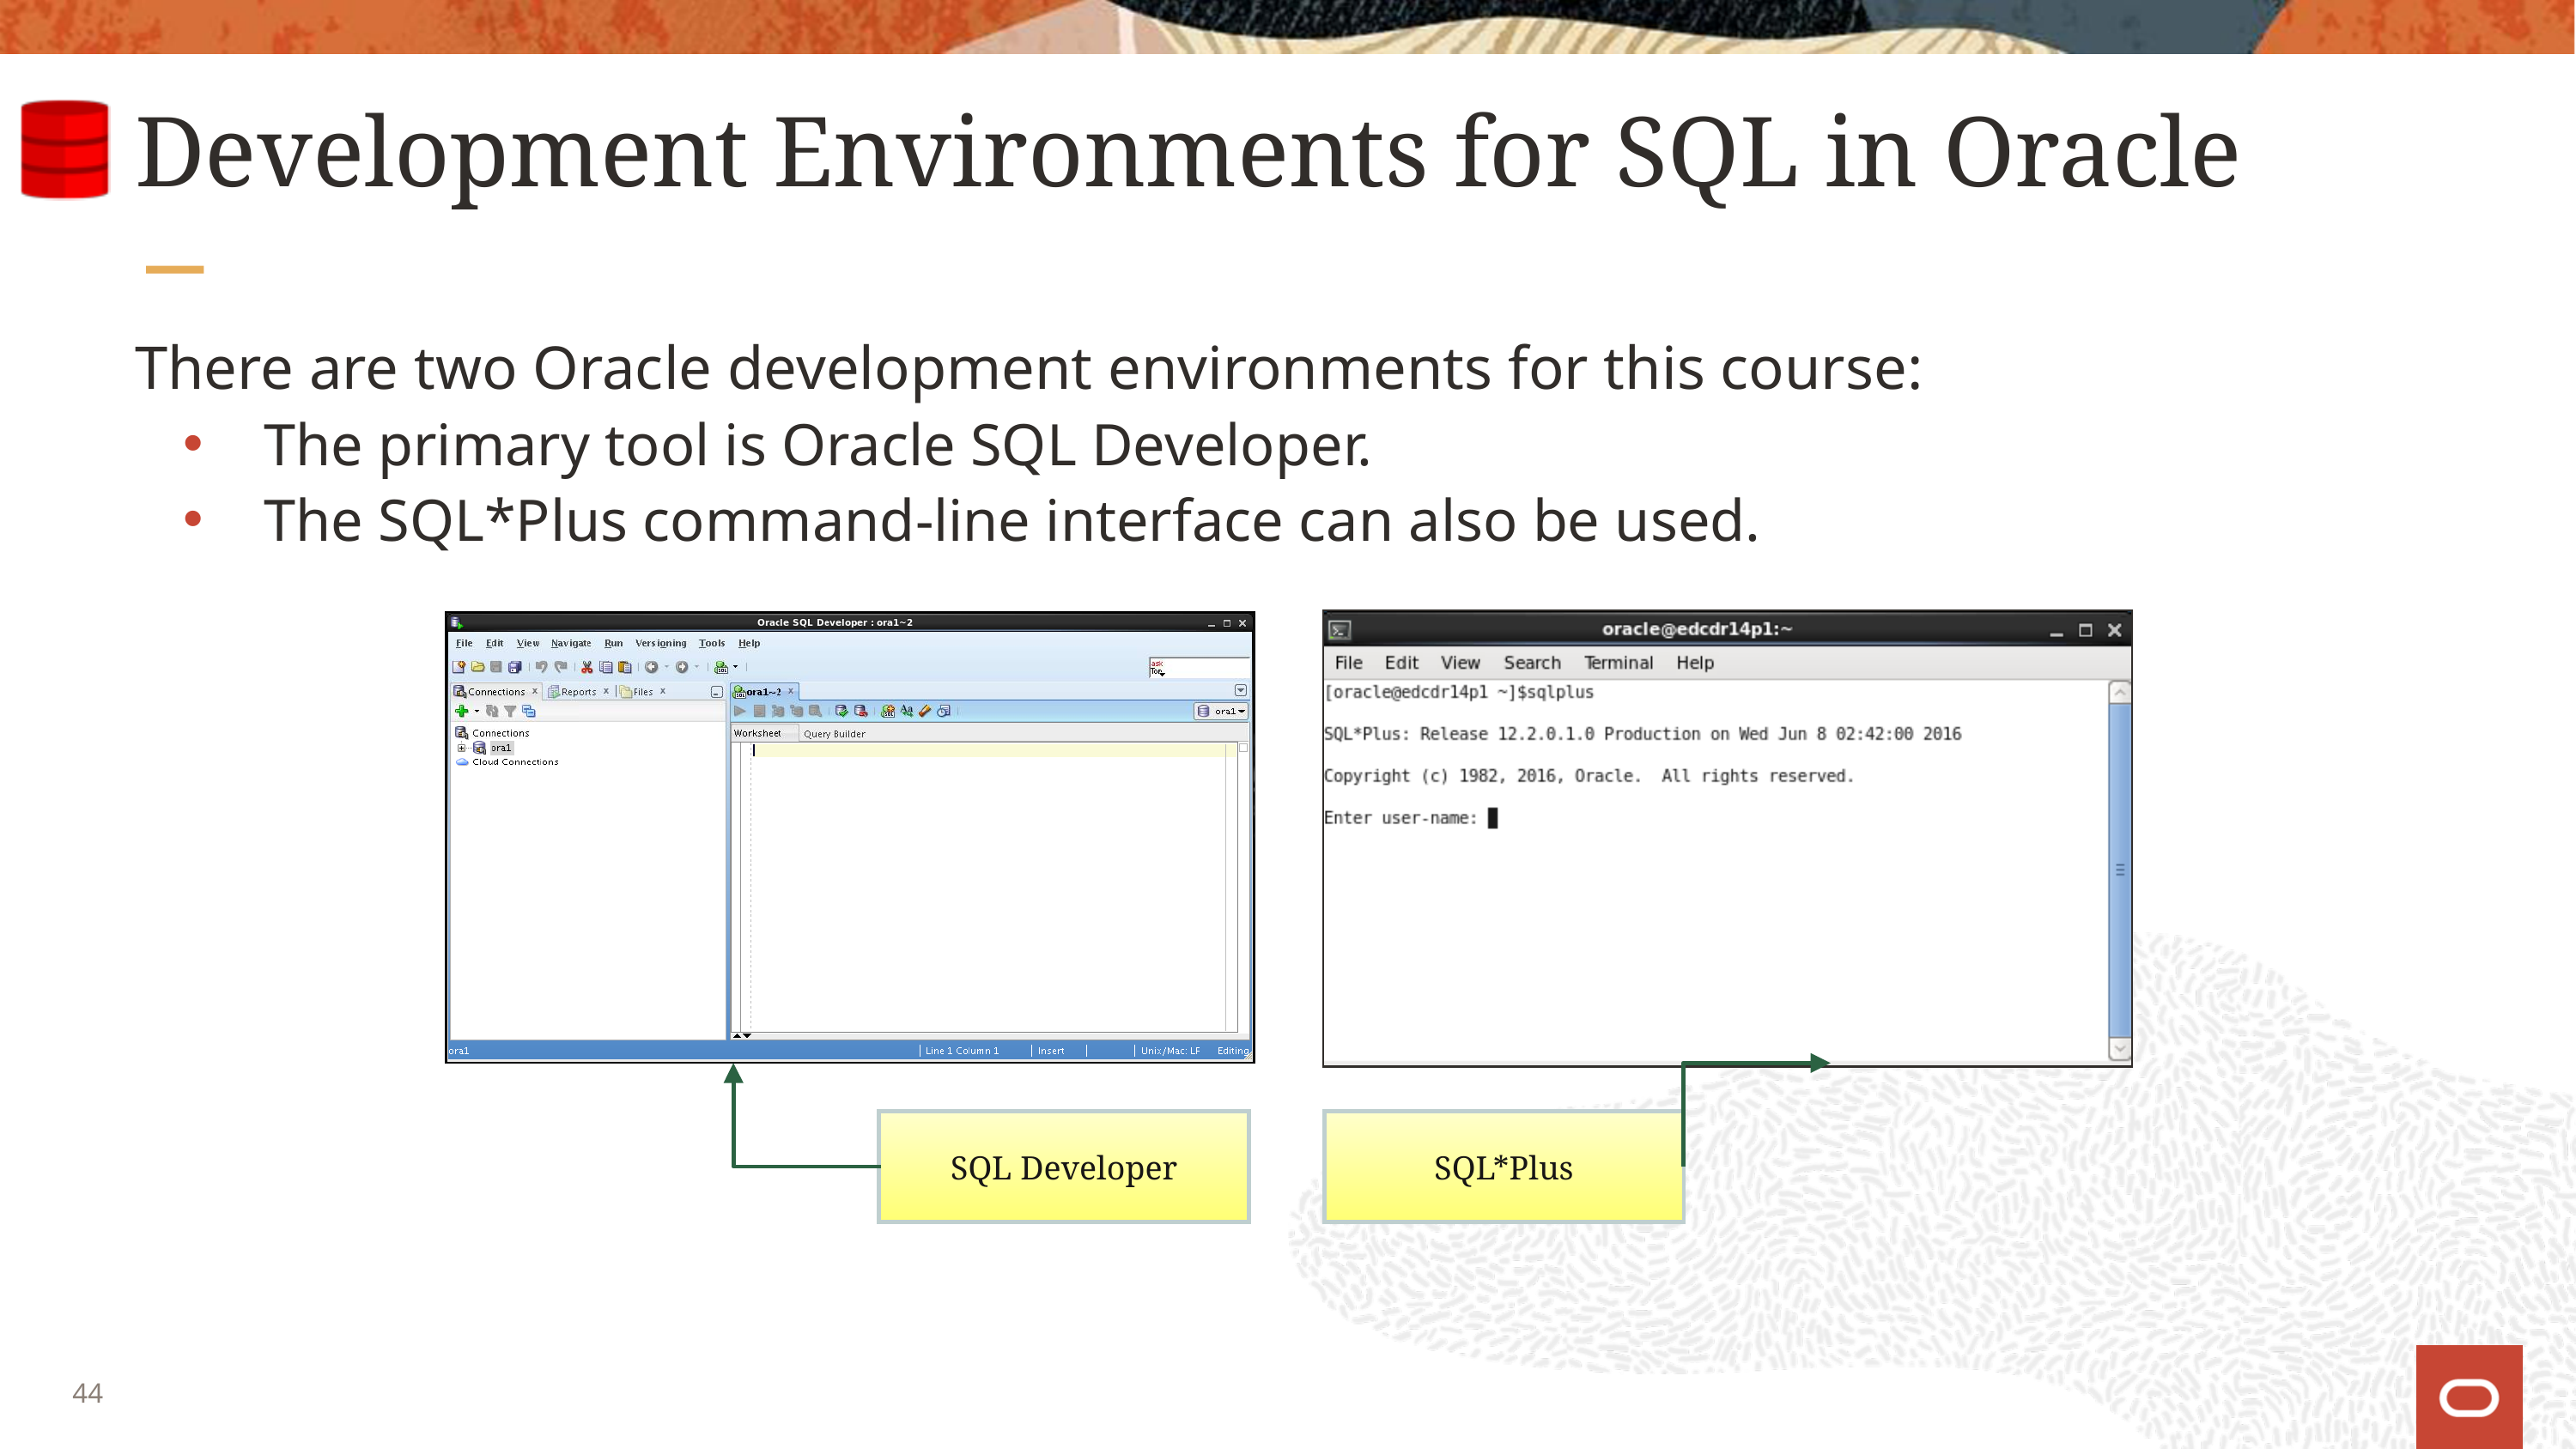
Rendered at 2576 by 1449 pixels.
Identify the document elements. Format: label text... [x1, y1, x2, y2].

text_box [444, 611, 2132, 1223]
picture [0, 0, 2576, 54]
title Development Environments for SQL in Oracle [131, 86, 2445, 252]
picture [20, 99, 112, 201]
list There are two Oracle development environments for this course: The primary tool is Oracle SQL Developer. The SQL*Plus command-line interface can also be used. [131, 319, 2445, 553]
picture [2416, 1345, 2523, 1449]
